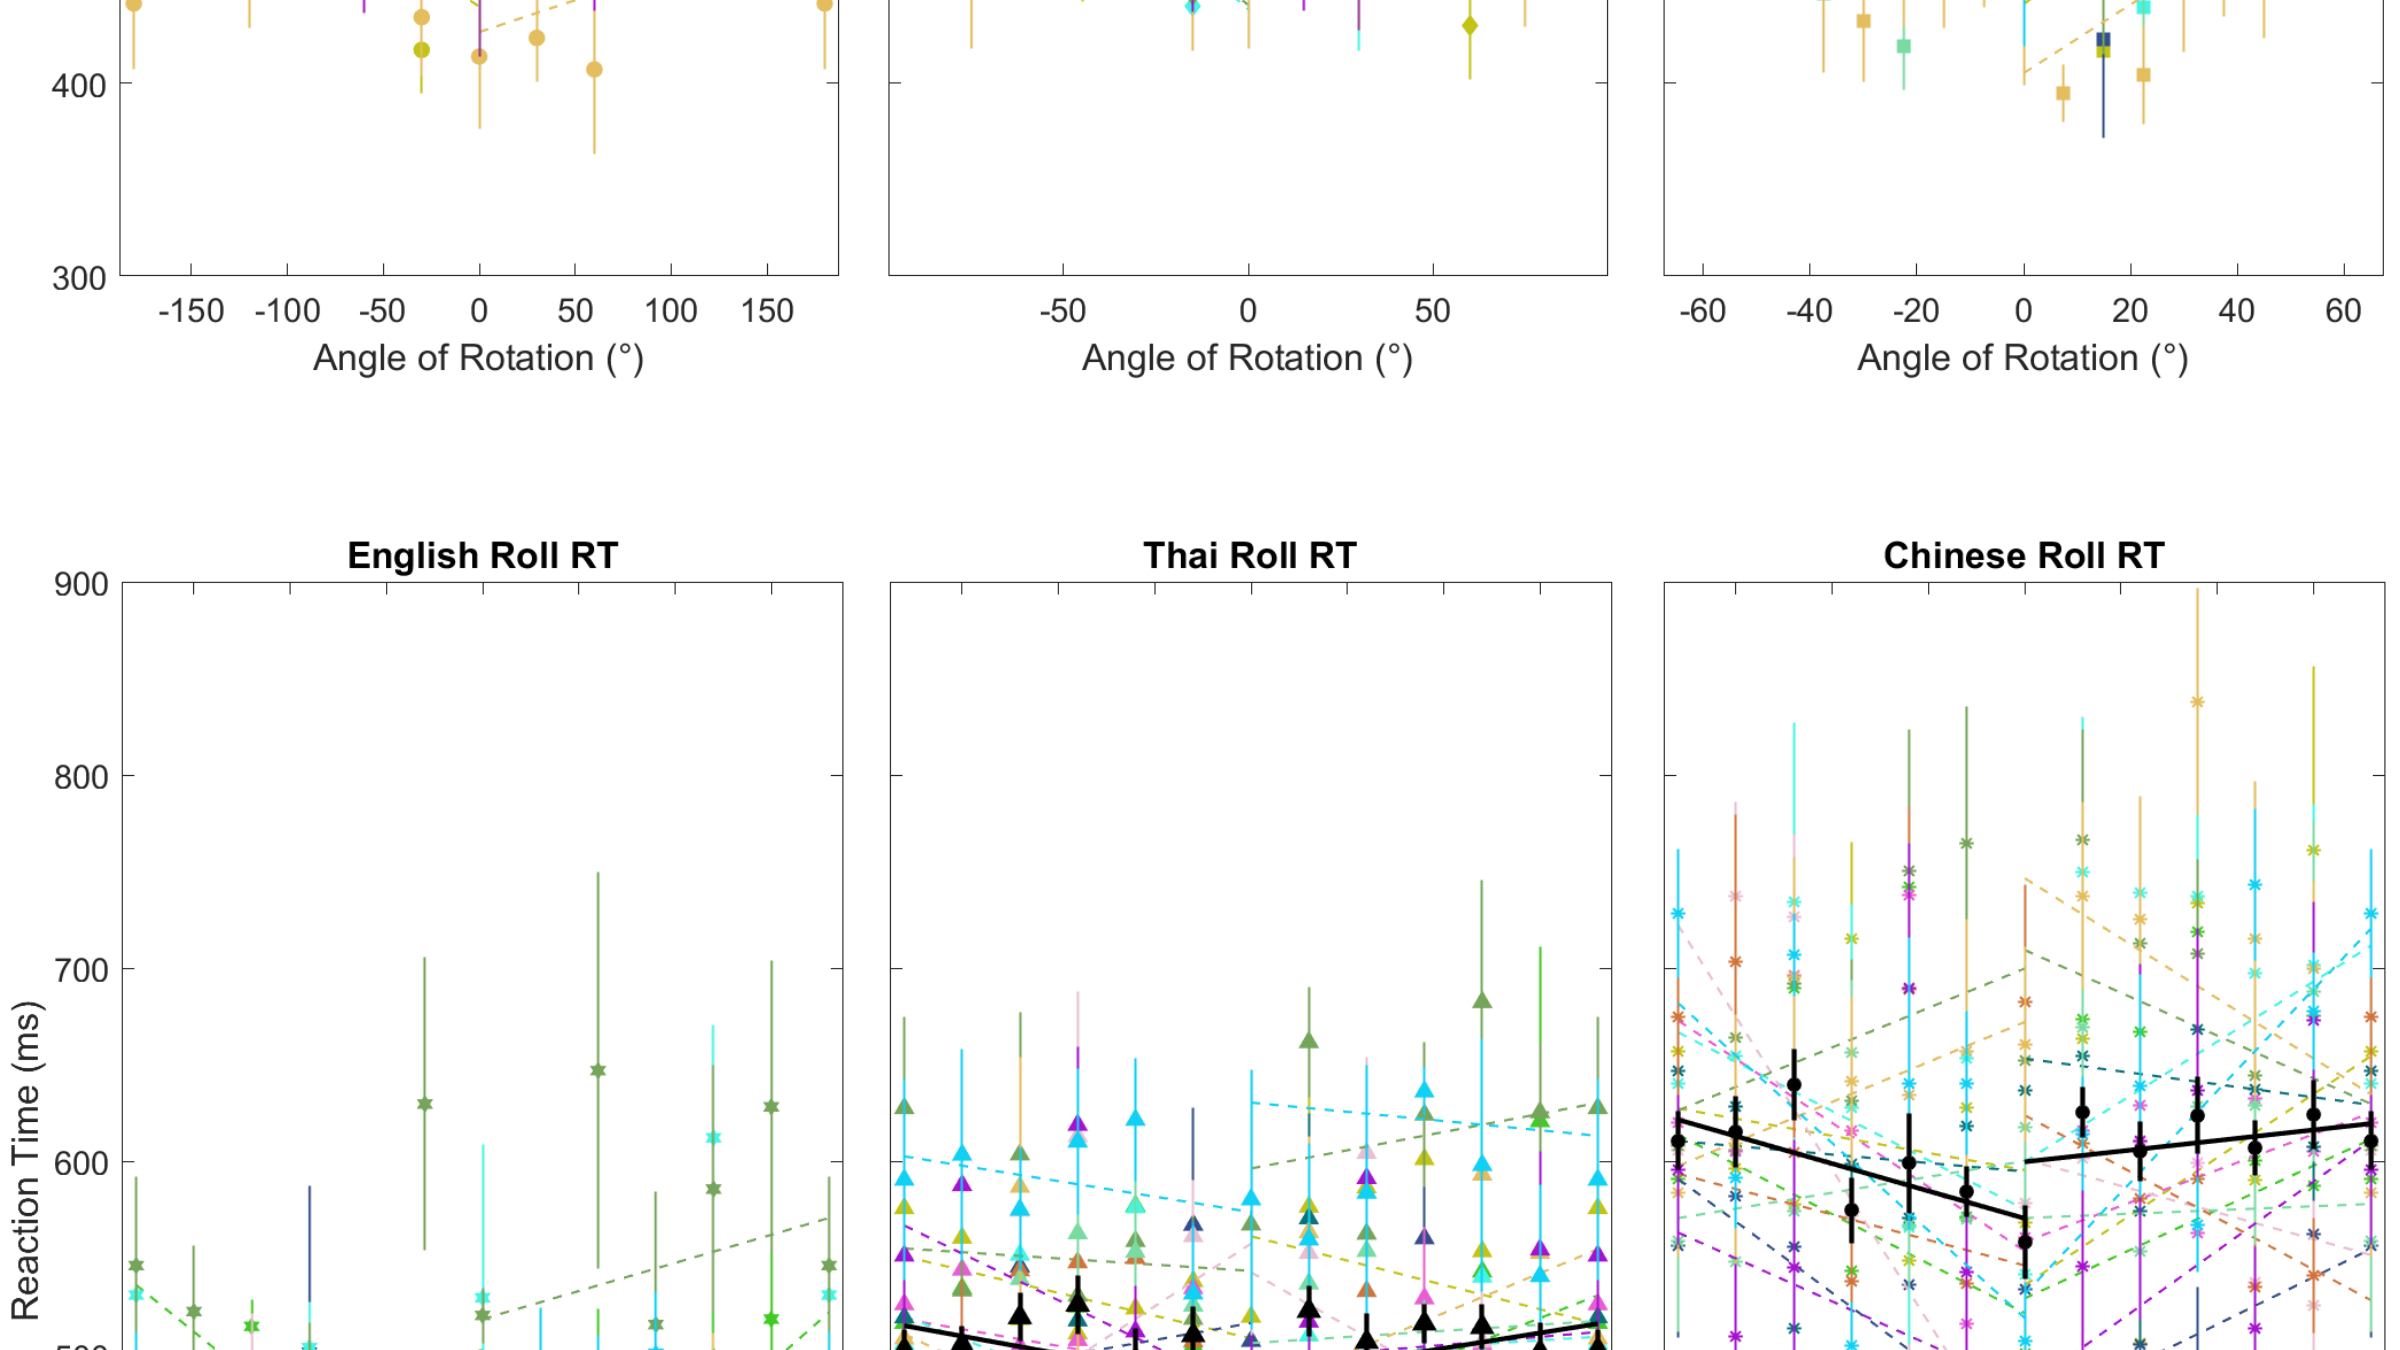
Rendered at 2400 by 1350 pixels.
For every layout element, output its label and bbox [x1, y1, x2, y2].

text_box [0, 0, 2400, 432]
text_box [0, 475, 2400, 1350]
